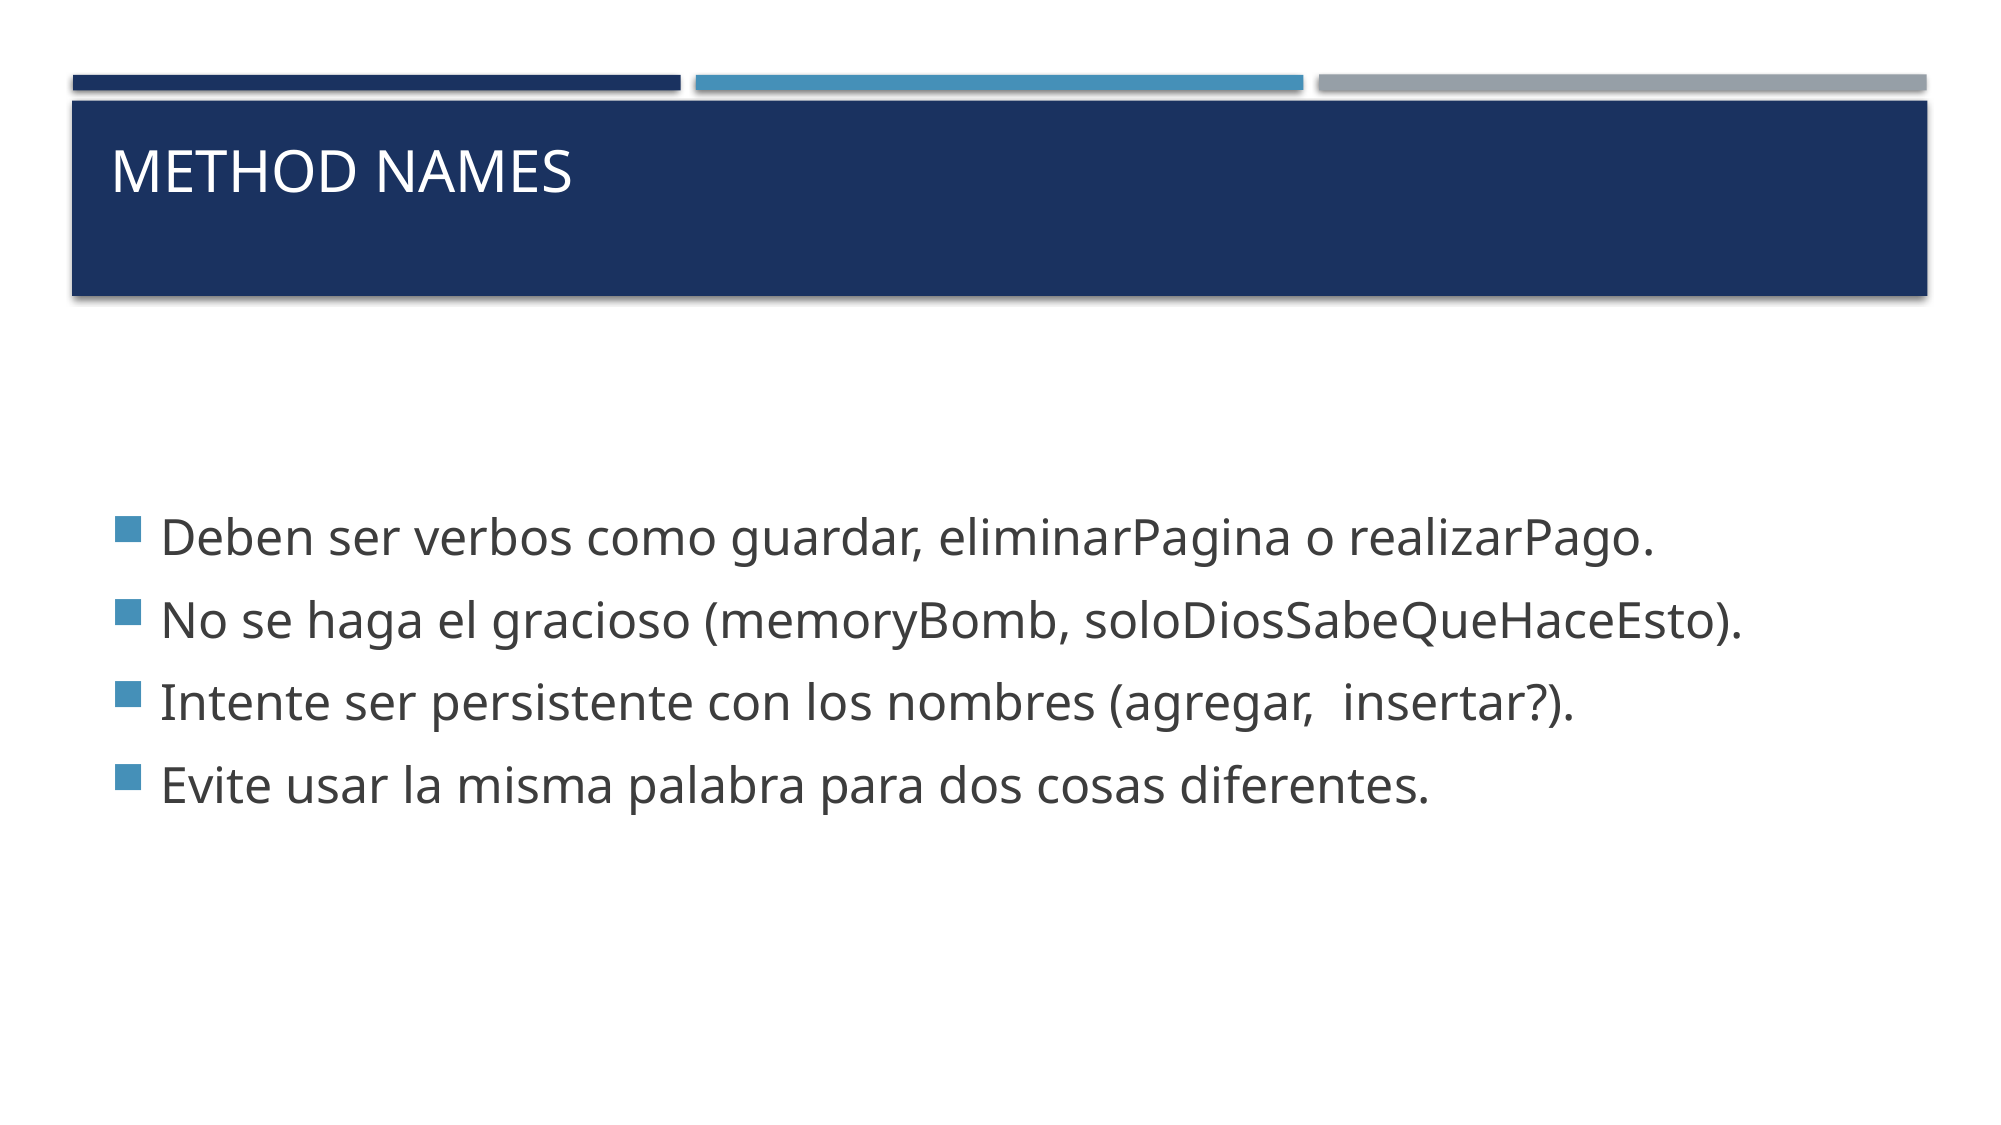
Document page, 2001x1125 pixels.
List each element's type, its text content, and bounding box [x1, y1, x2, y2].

title Method Names [95, 115, 1905, 282]
list Deben ser verbos como guardar, eliminarPagina o realizarPago. No se haga el gracioso (memoryBomb, soloDiosSabeQueHaceEsto). Intente ser persistente con los nombres (agregar, insertar?). Evite usar la misma palabra para dos cosas diferentes. [95, 357, 1905, 962]
